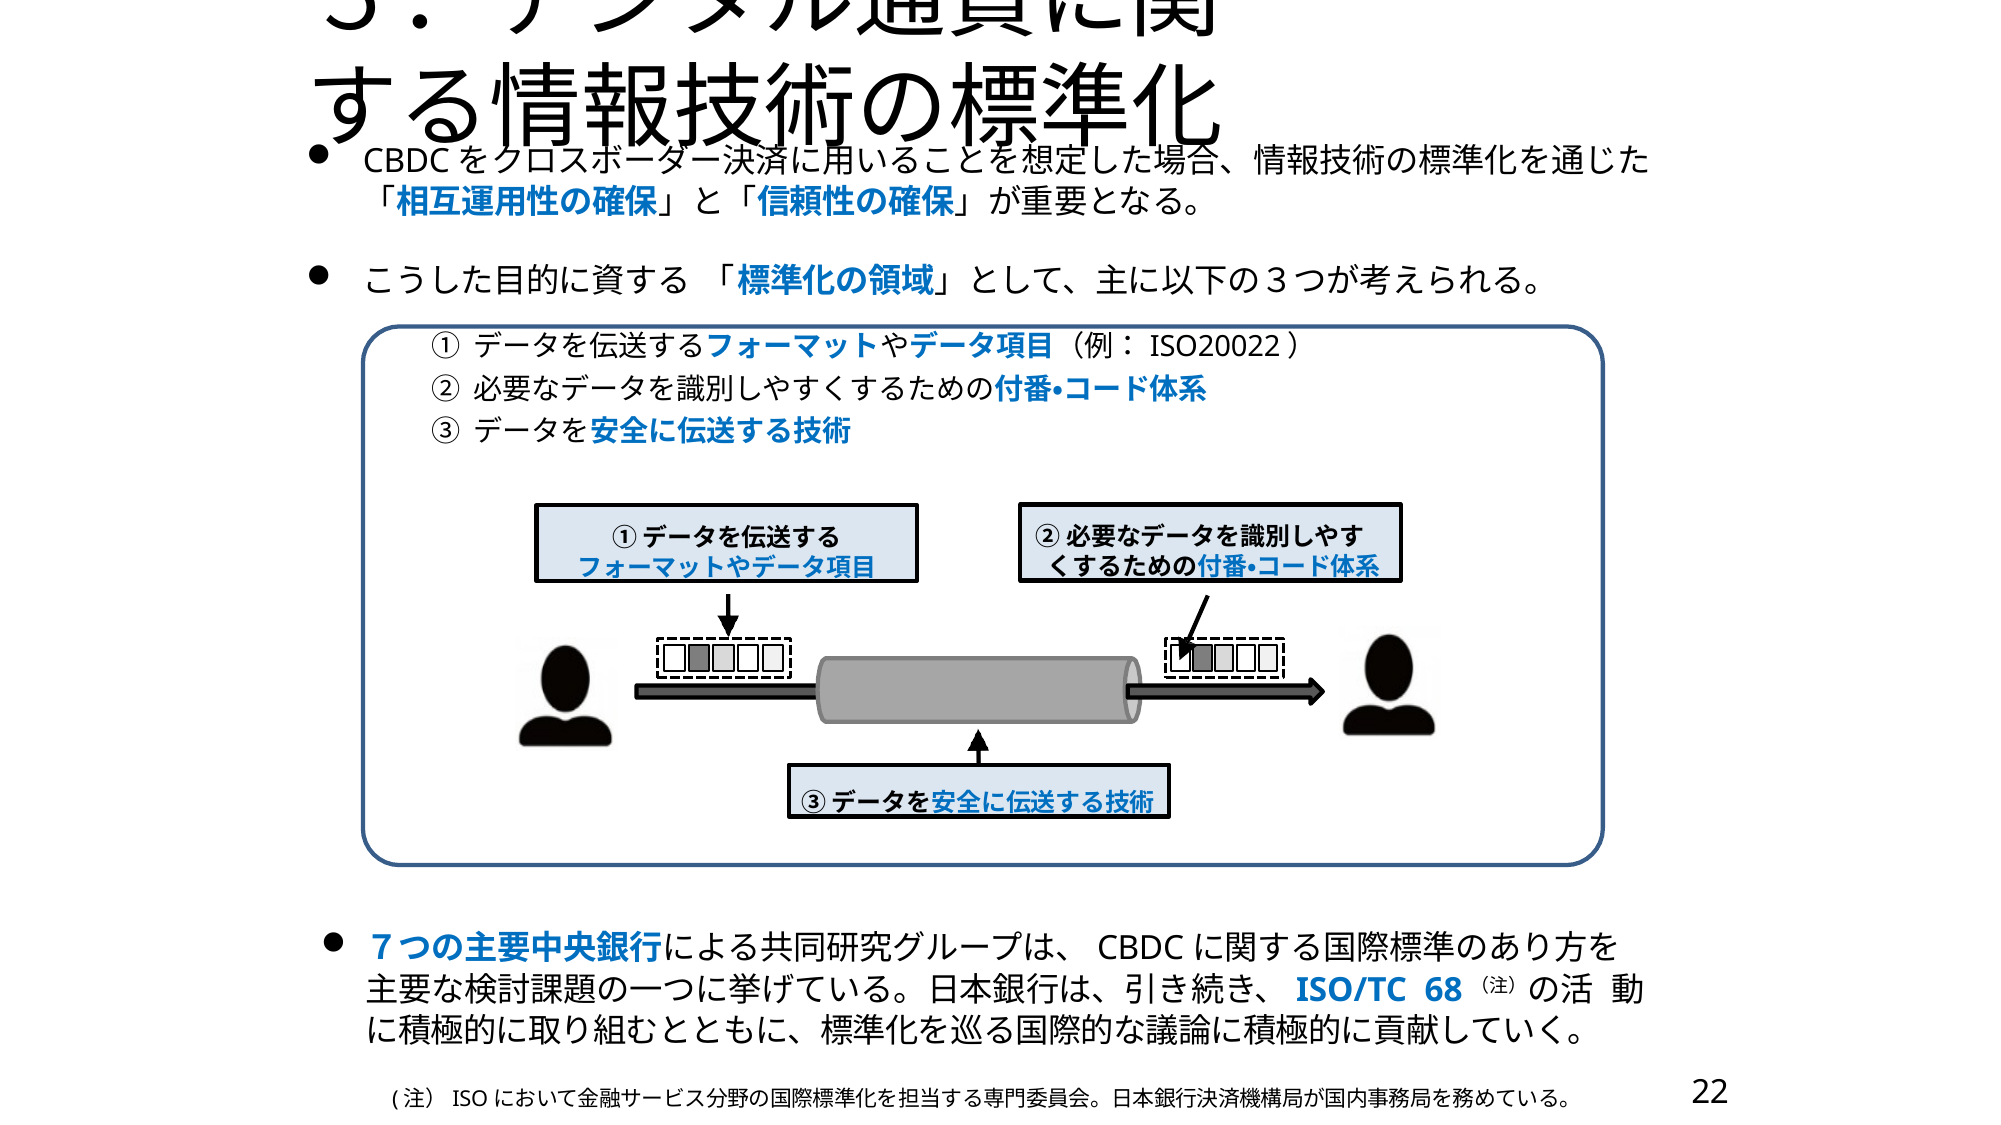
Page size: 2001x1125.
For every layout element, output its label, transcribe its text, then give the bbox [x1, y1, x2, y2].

text_box CBDCをクロスボーダー決済に用いることを想定した場合、情報技術の標準化を通じた 「相互運用性の確保」と「信頼性の確保」が重要となる。 こうした目的に資する 「標準化の領域」として、主に以下の３つが考えられる。 ① データを伝送するフォーマットやデータ項目（例：ISO20022） ② 必要なデータを識別しやすくするための付番・コード体系 ③ データを安全に伝送する技術 [304, 136, 1680, 448]
title ５．デジタル通貨に関する情報技術の標準化 [304, 0, 1310, 136]
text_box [360, 324, 1605, 868]
text_box 22 [1689, 1068, 1735, 1111]
text_box ７つの主要中央銀行による共同研究グループは、CBDCに関する国際標準のあり方を 主要な検討課題の一つに挙げている。日本銀行は、引き続き、ISO/TC 68（注）の活 動に積極的に取り組むとともに、標準化を巡る国際的な議論に積極的に貢献していく。 (注）ISOにおいて金融サービス分野の国際標準化を担当する専門委員会。日本銀行決済機構局が国内事務局を務めている。 [314, 924, 1675, 1111]
